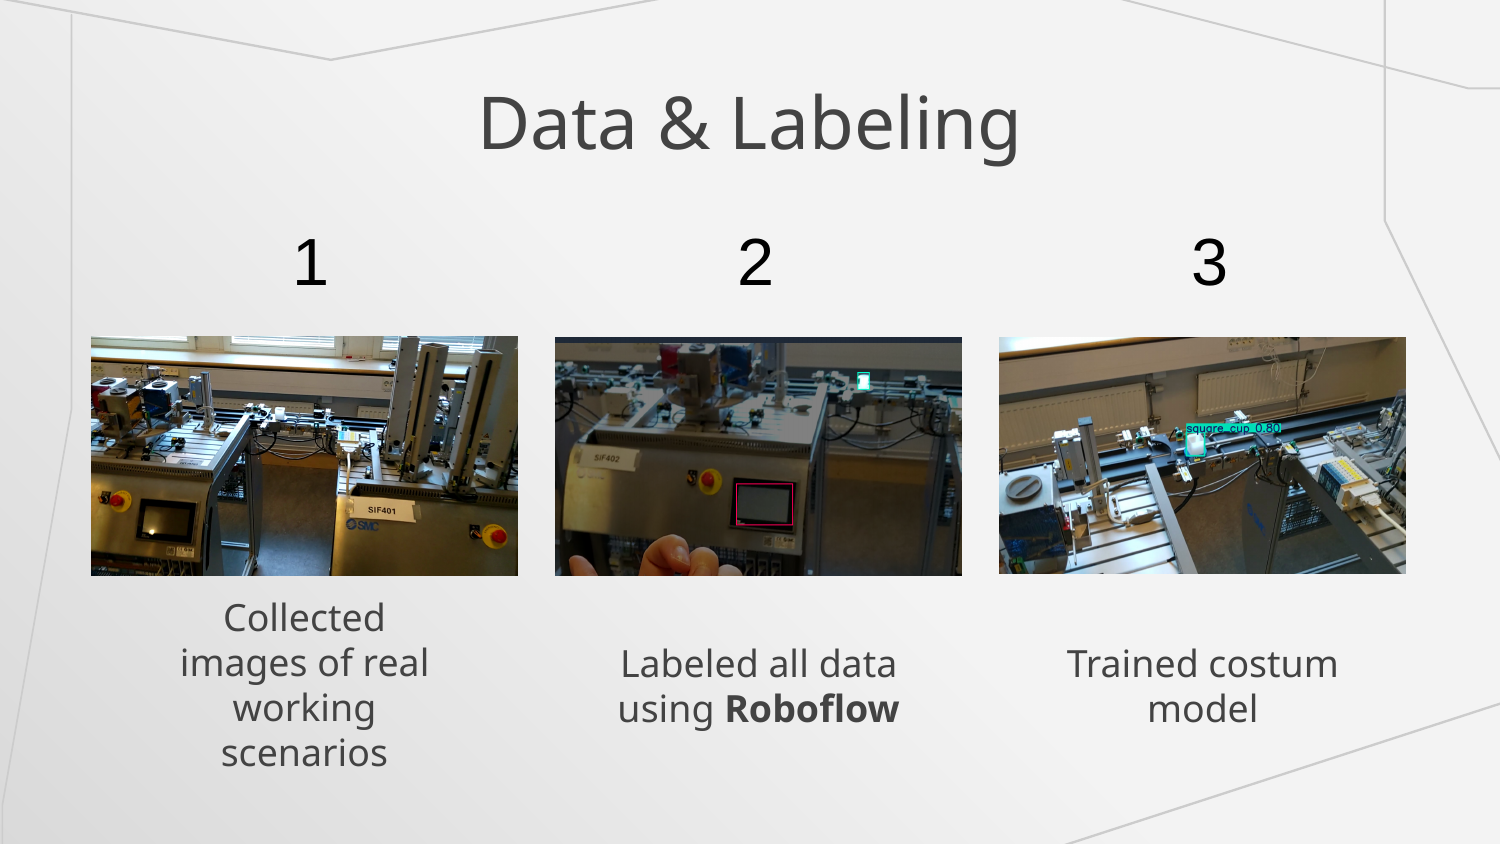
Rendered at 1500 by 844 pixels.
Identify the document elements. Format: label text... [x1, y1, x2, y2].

picture [555, 336, 963, 576]
text_box 1 [277, 211, 331, 306]
picture [91, 336, 518, 576]
title Collected images of real working scenarios [141, 616, 468, 753]
text_box 3 [1176, 211, 1230, 306]
title Data & Labeling [118, 72, 1382, 167]
text_box 2 [722, 211, 777, 306]
picture [999, 337, 1407, 575]
text_box Labeled all data using Roboflow [595, 616, 922, 754]
text_box Trained costum model [1040, 616, 1366, 754]
